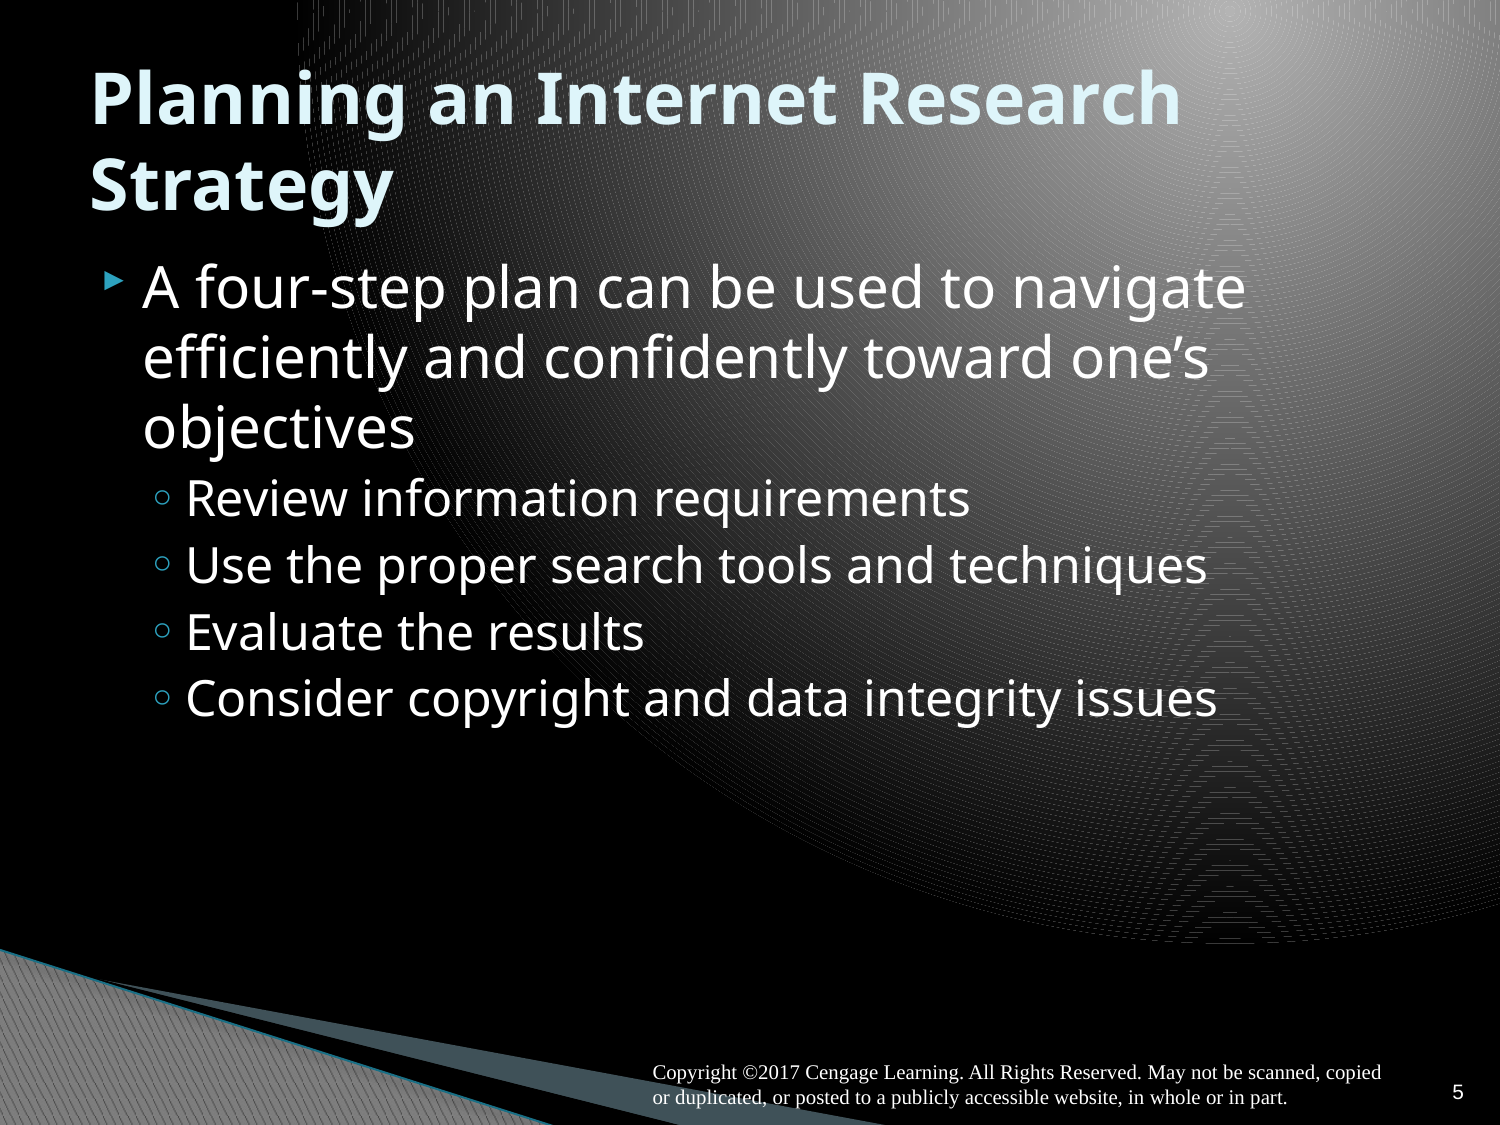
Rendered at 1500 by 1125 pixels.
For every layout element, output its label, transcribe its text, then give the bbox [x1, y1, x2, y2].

picture [0, 952, 543, 1125]
slide_number 5 [1418, 1051, 1479, 1112]
title Planning an Internet Research Strategy [75, 45, 1425, 233]
list A four-step plan can be used to navigate efficiently and confidently toward one’s objectives Review information requirements Use the proper search tools and techniques Evaluate the results Consider copyright and data integrity issues [68, 242, 1425, 1025]
